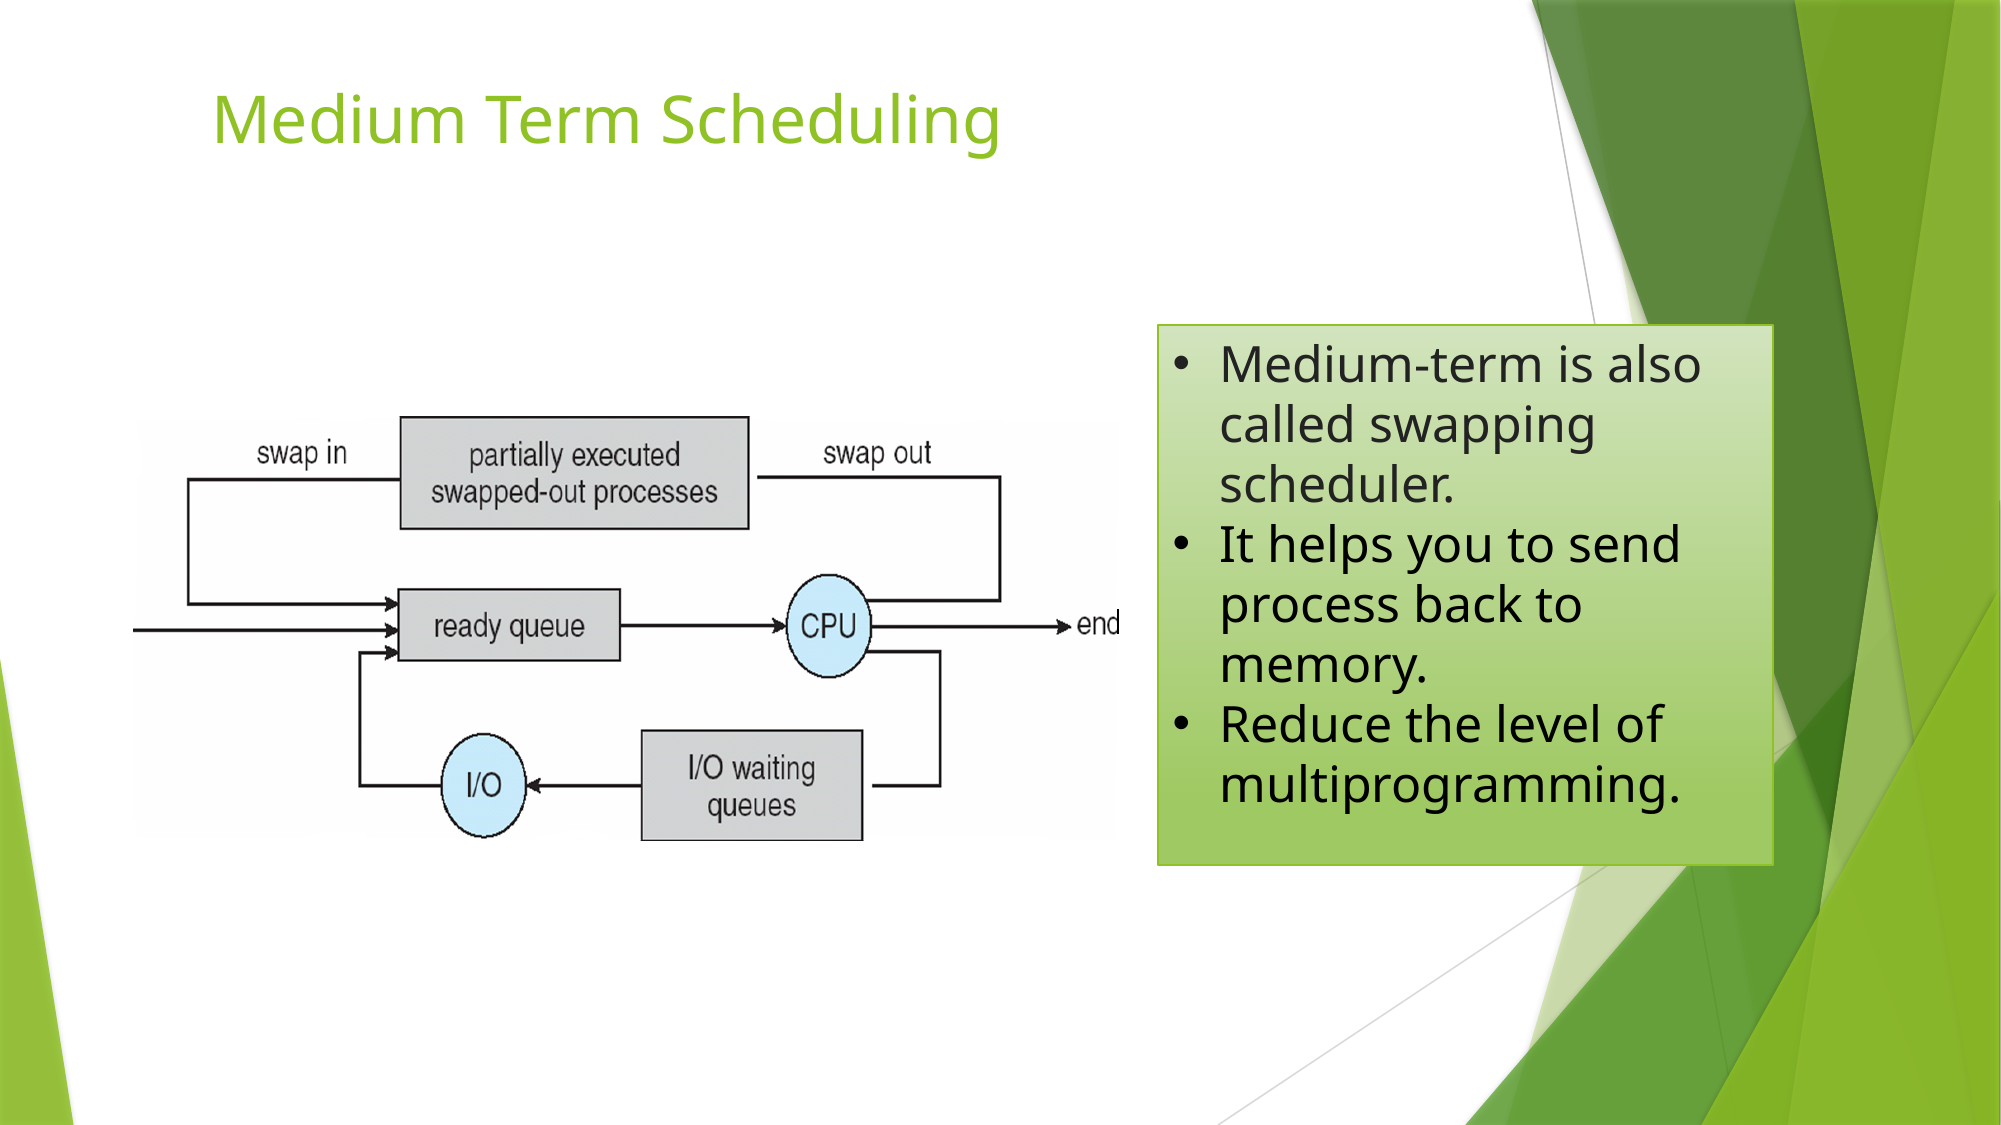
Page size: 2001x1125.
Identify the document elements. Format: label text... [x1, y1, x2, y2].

text_box Medium-term is also called swapping scheduler. It helps you to send process back to memory. Reduce the level of multiprogramming. [1157, 324, 1774, 866]
picture [127, 408, 1125, 847]
title Medium Term Scheduling [195, 70, 1715, 165]
